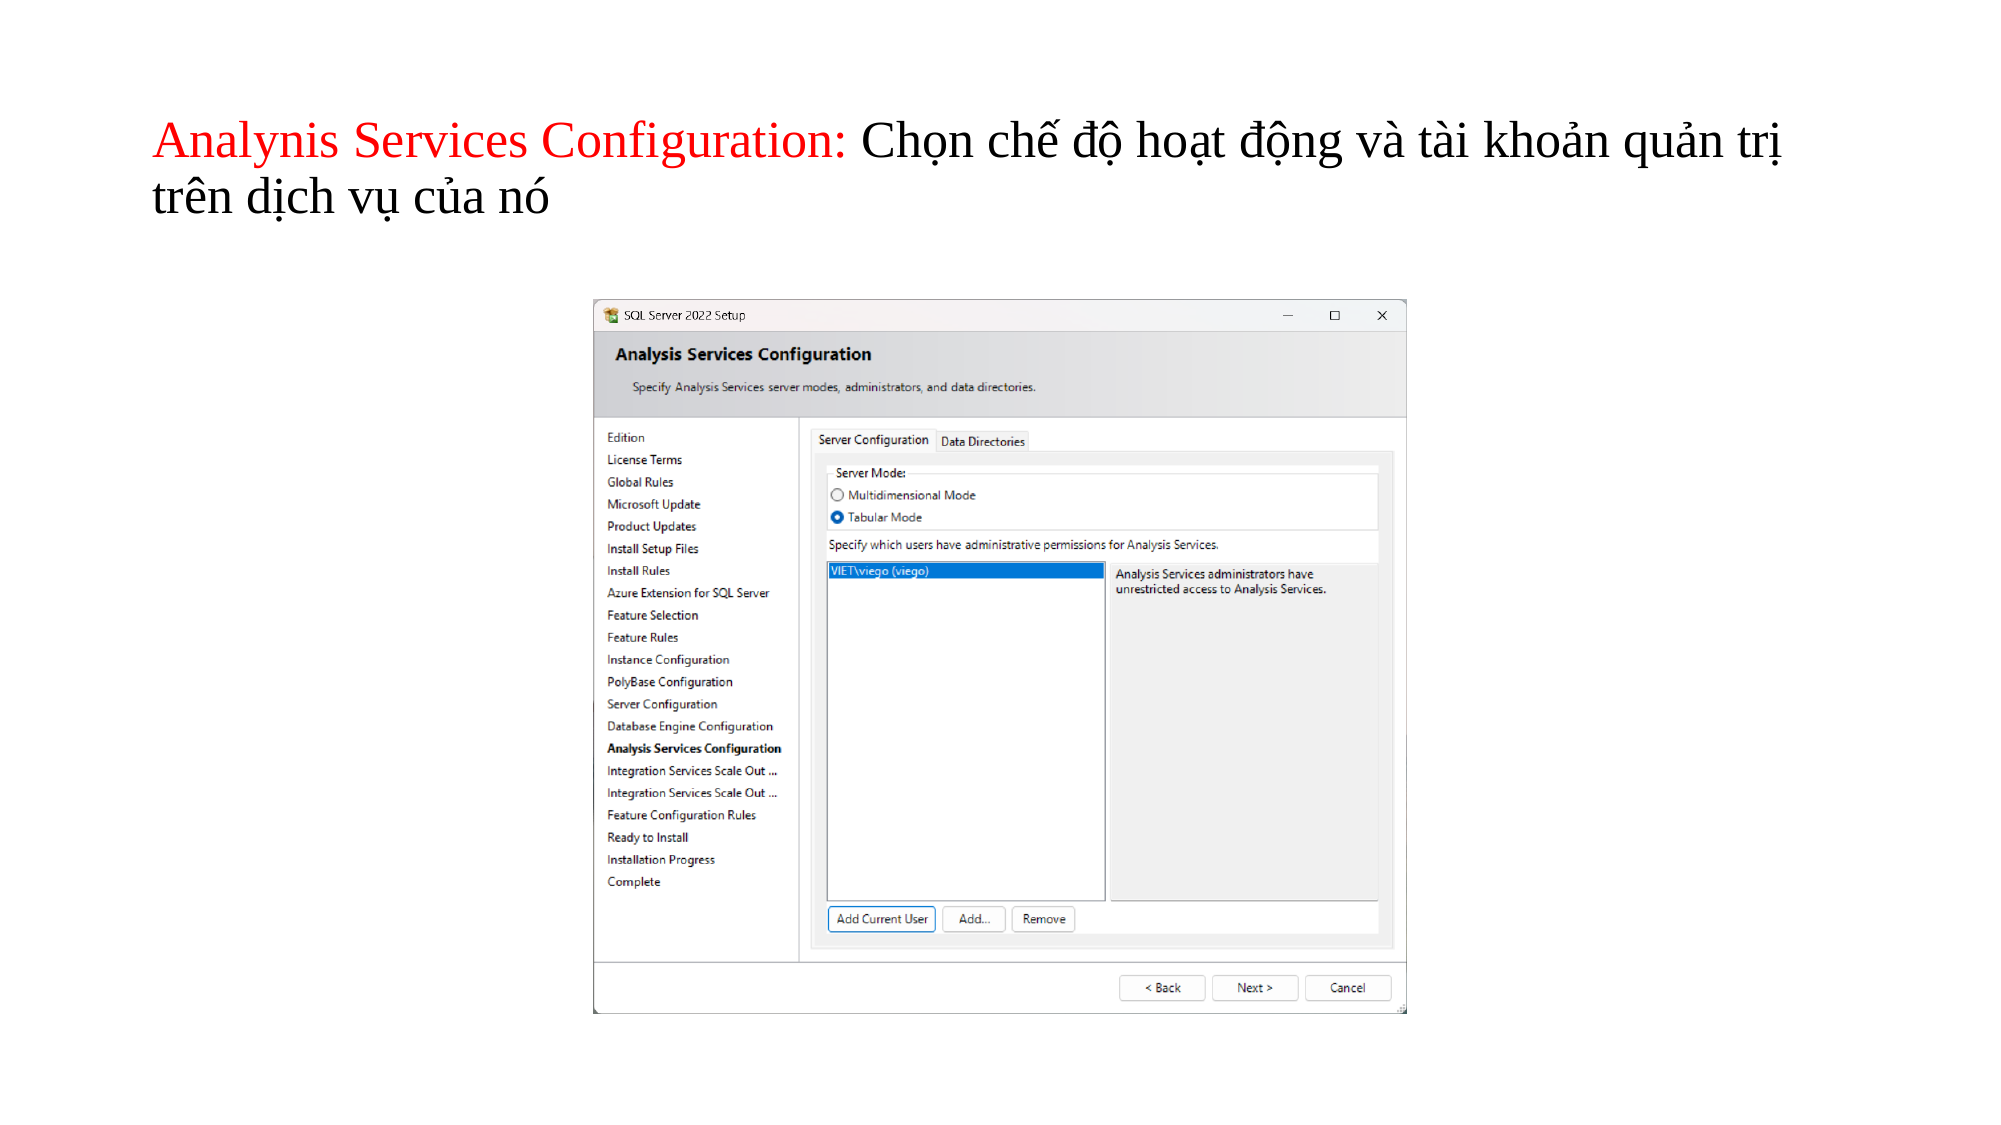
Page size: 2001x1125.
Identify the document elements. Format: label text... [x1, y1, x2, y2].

title Analynis Services Configuration: Chọn chế độ hoạt động và tài khoản quản trị trên dịch vụ của nó [137, 59, 1863, 278]
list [593, 299, 1407, 1014]
